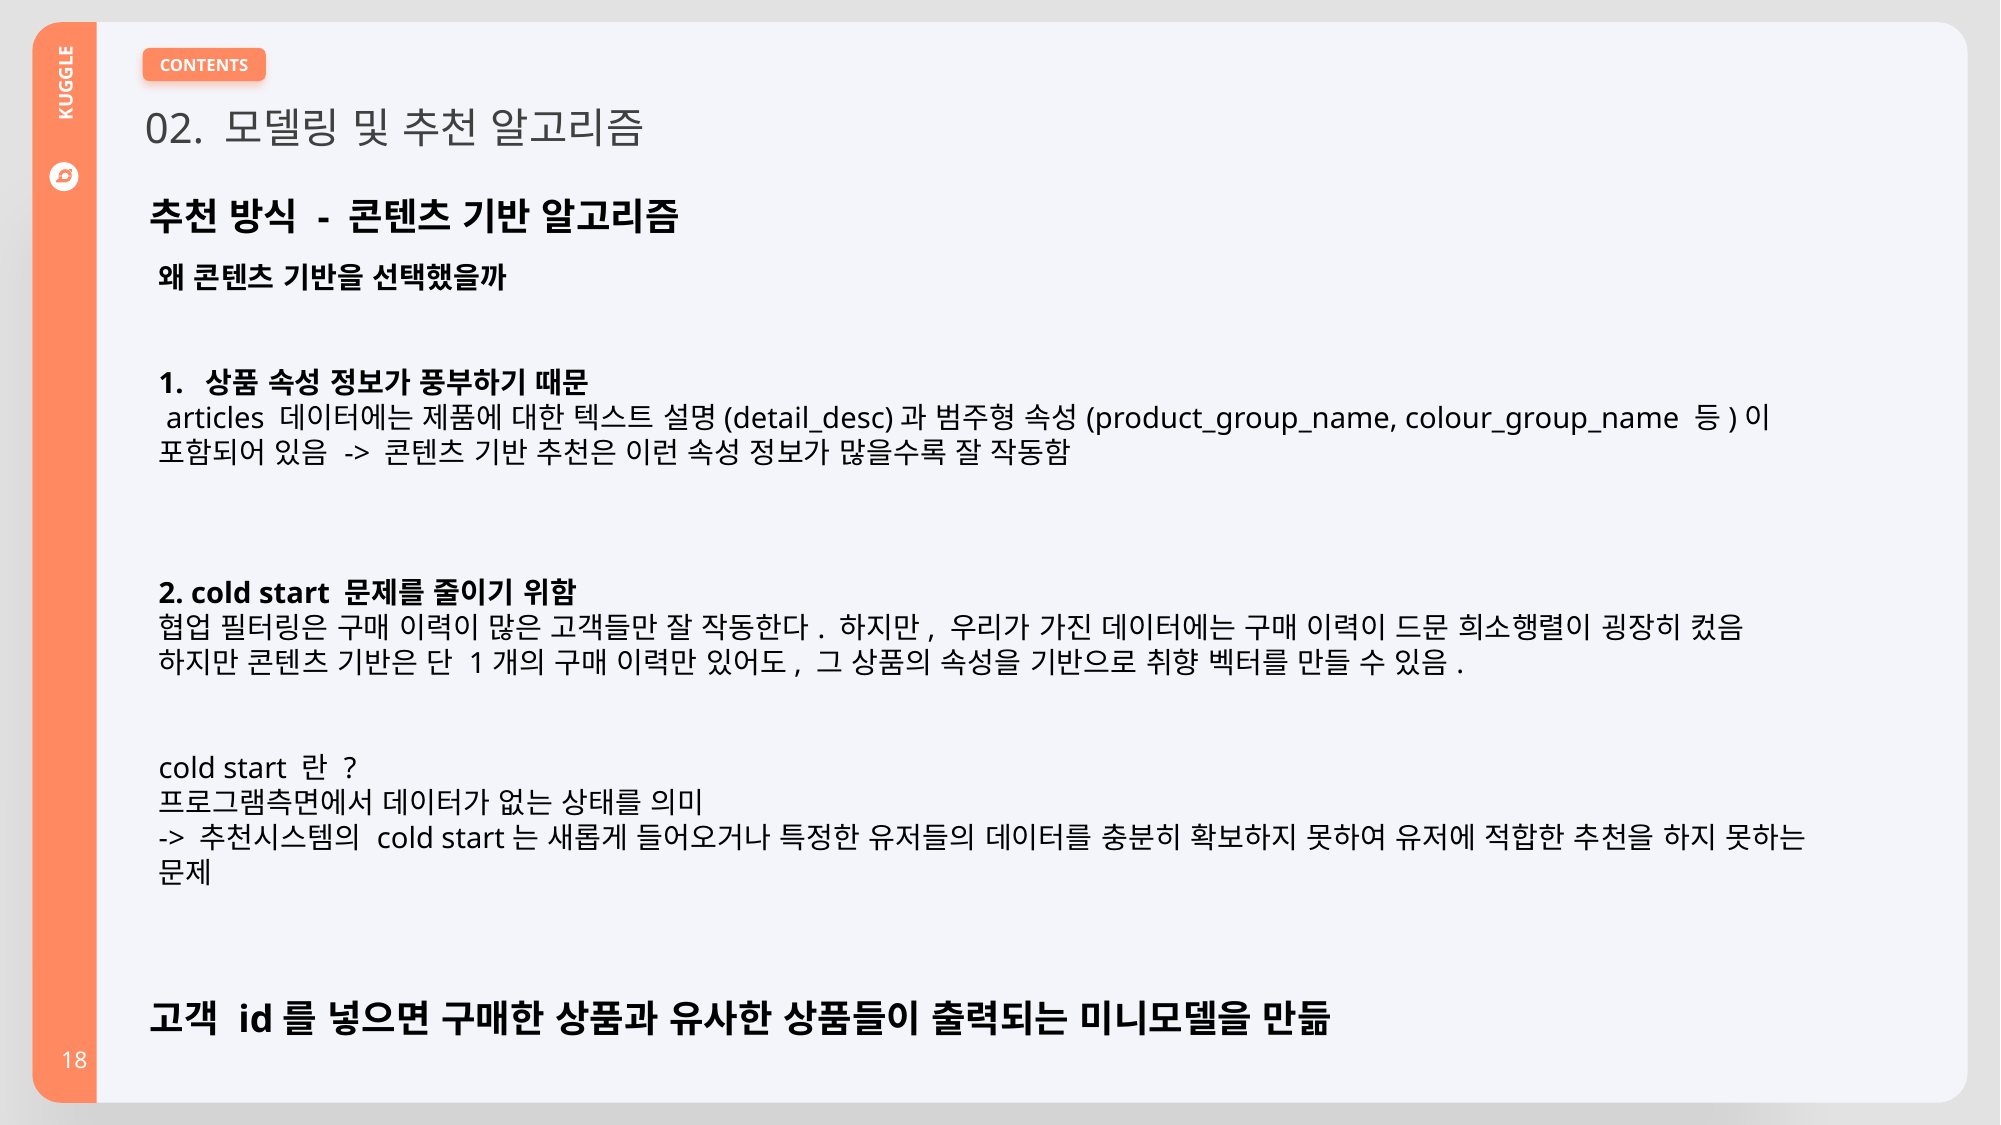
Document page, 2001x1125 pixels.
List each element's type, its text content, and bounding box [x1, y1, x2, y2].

text_box CONTENTS [141, 46, 267, 83]
text_box 18 [33, 1038, 116, 1081]
text_box KUGGLE [31, 21, 98, 1104]
text_box 베이스라인 - 잠재요인 협업필터링(ALS) [144, 81, 263, 87]
text_box 고객 id를 넣으면 구매한 상품과 유사한 상품들이 출력되는 미니모델을 만듦 [135, 987, 1628, 1047]
text_box 왜 콘텐츠 기반을 선택했을까 1. 상품 속성 정보가 풍부하기 때문 articles 데이터에는 제품에 대한 텍스트 설명(detail_desc)과 범주형 속성(product_group_name, colour_group_name 등)이 포함되어 있음 -> 콘텐츠 기반 추천은 이런 속성 정보가 많을수록 잘 작동함 2. cold start 문제를 줄이기 위함 협업 필터링은 구매 이력이 많은 고객들만 잘 작동한다. 하지만, 우리가 가진 데이터에는 구매 이력이 드문 희소행렬이 굉장히 컸음 하지만 콘텐츠 기반은 단 1개의 구매 이력만 있어도, 그 상품의 속성을 기반으로 취향 벡터를 만들 수 있음. cold start 란 ? 프로그램측면에서 데이터가 없는 상태를 의미 -> 추천시스템의 cold start는 새롭게 들어오거나 특정한 유저들의 데이터를 충분히 확보하지 못하여 유저에 적합한 추천을 하지 못하는 문제 [144, 252, 1830, 897]
text_box KUGGLE [137, 52, 271, 93]
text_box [49, 162, 79, 192]
text_box 02. 모델링 및 추천 알고리즘 [98, 21, 1969, 1104]
text_box 추천 방식 - 콘텐츠 기반 알고리즘 [135, 185, 1195, 245]
